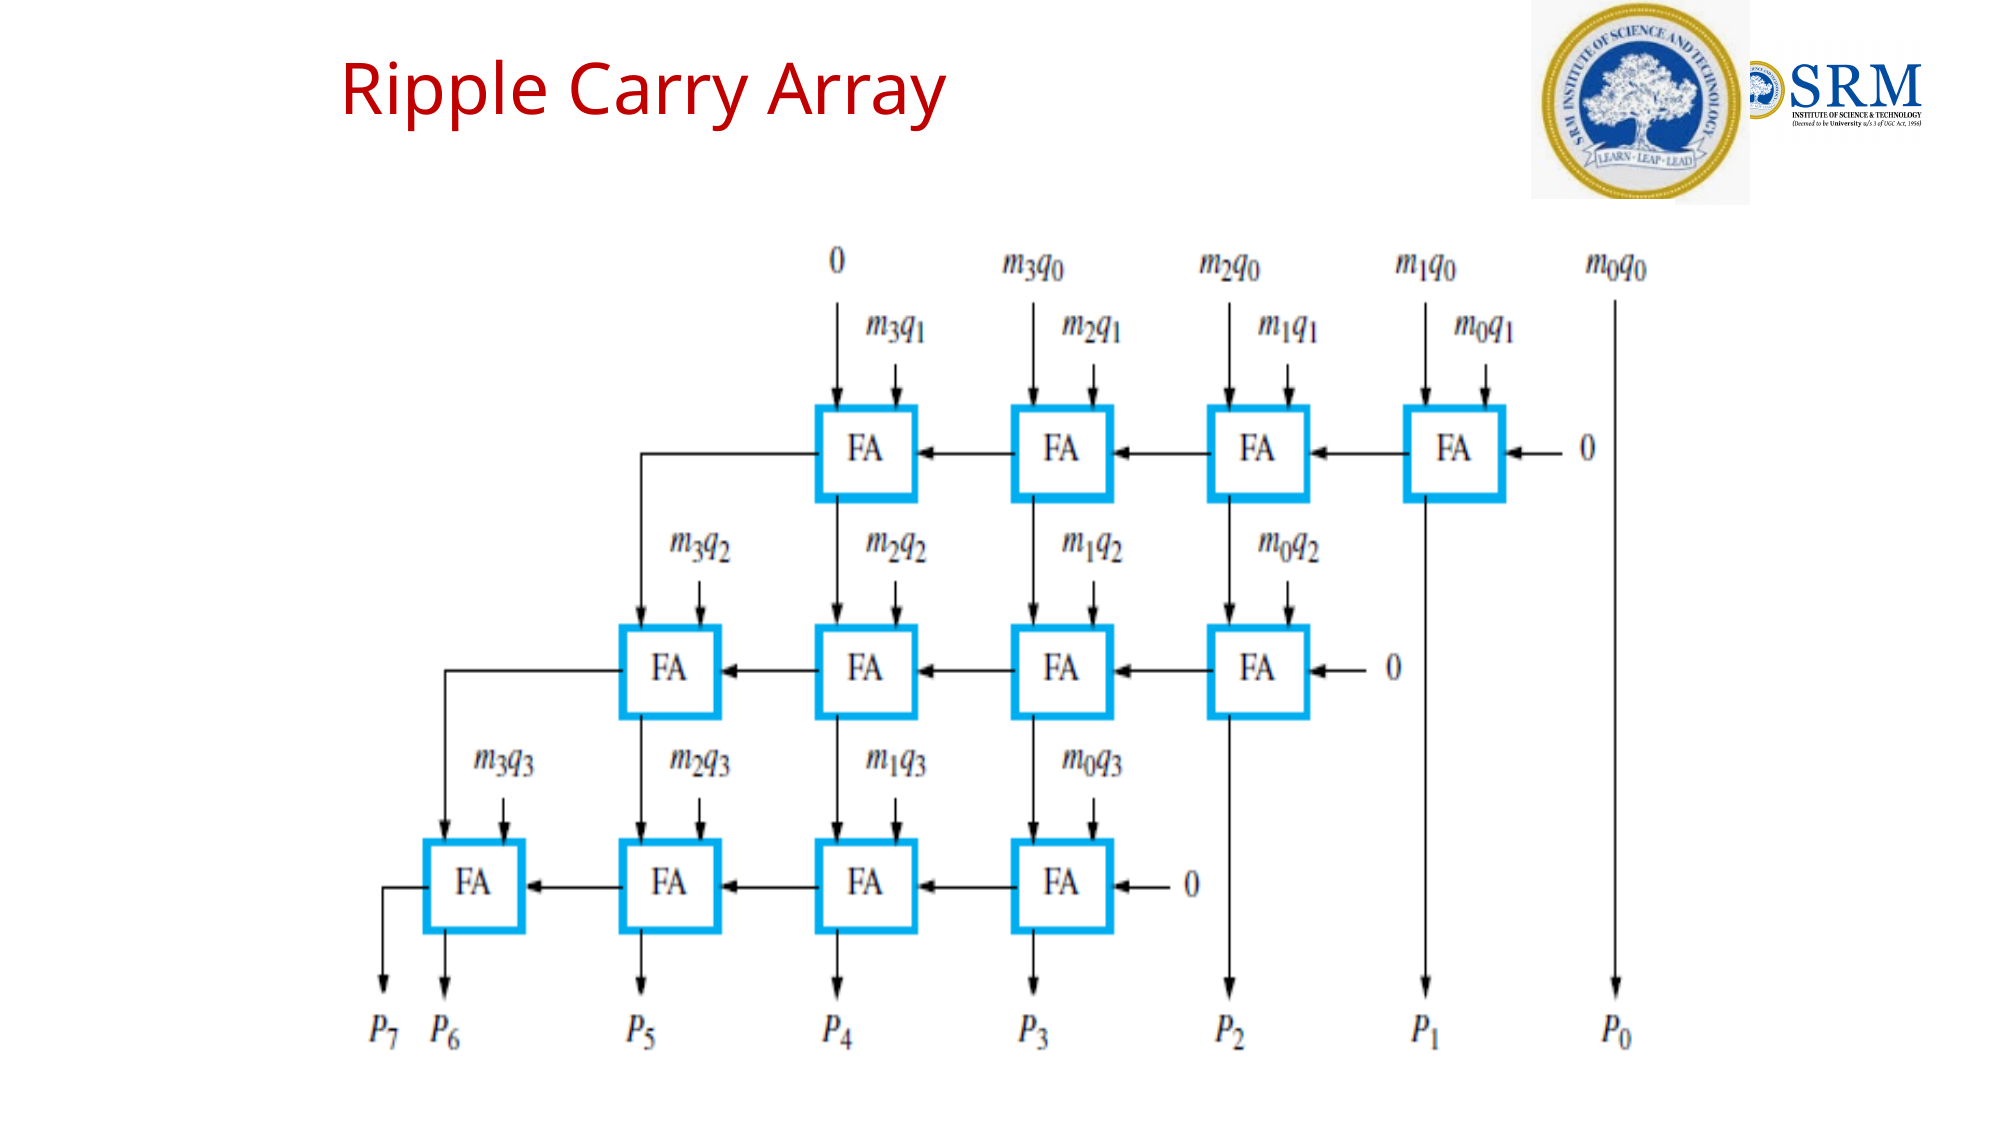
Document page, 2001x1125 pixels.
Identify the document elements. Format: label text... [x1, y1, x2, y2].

title Ripple Carry Array [324, 45, 1531, 138]
picture [324, 0, 1926, 1088]
